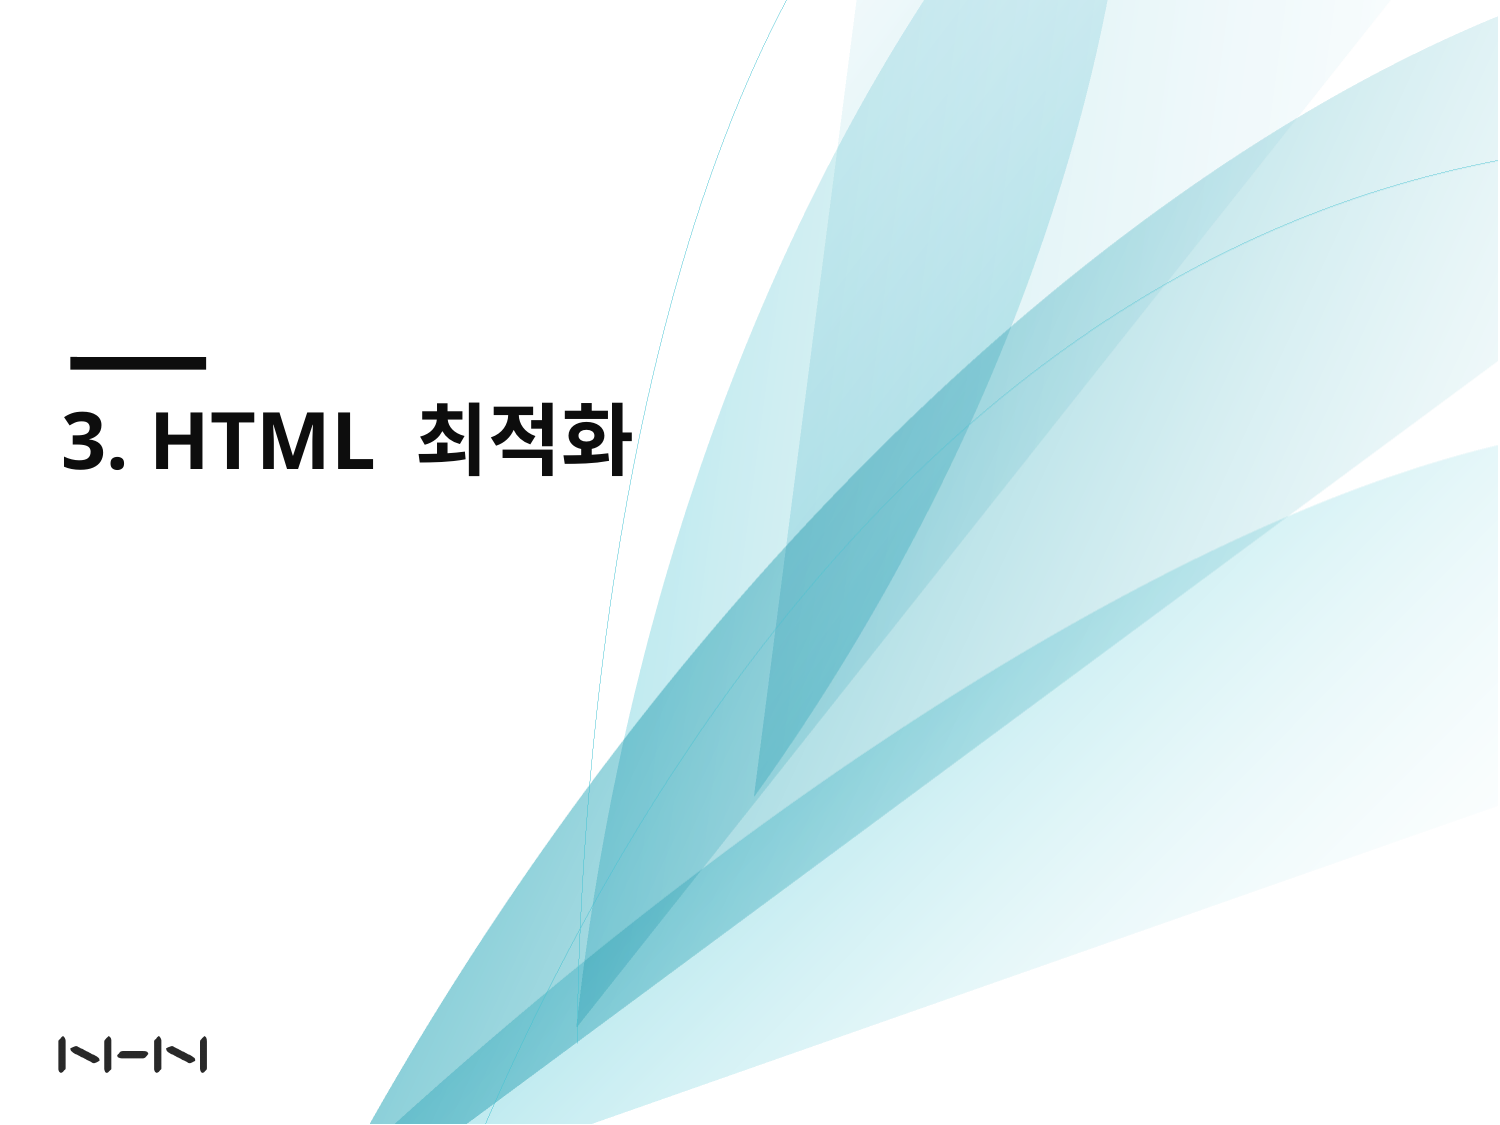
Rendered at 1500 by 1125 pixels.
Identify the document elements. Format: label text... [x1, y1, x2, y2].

table_header 주석, 들여쓰기, 빈줄 제거 전 [58, 1036, 207, 1073]
picture [0, 0, 1498, 1124]
text_box 3. HTML 최적화 [46, 382, 1087, 493]
